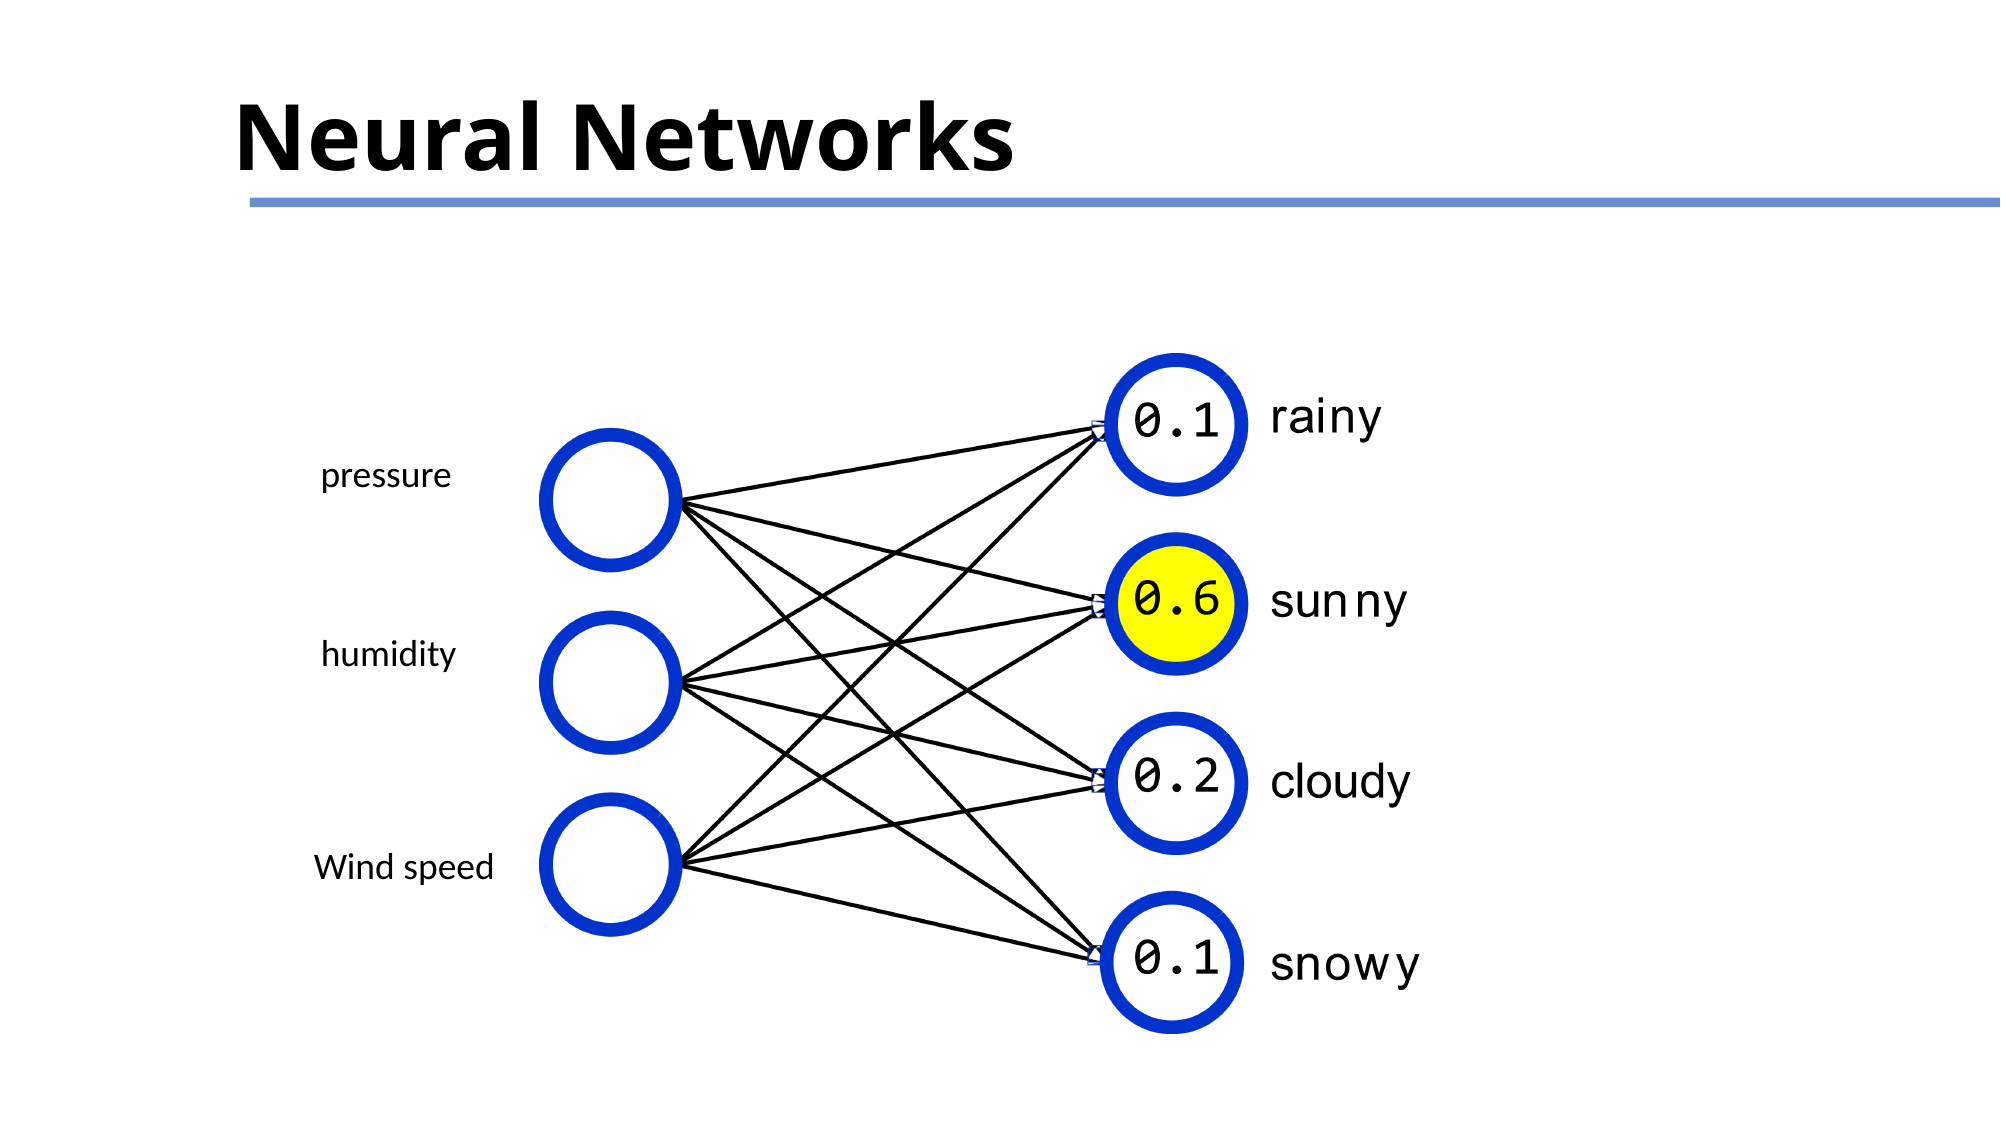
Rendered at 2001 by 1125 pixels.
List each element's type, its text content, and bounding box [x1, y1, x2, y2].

text_box pressure [305, 442, 468, 503]
title Neural Networks [217, 32, 1512, 250]
picture [539, 353, 1461, 1034]
text_box humidity [306, 621, 472, 682]
text_box Wind speed [299, 834, 511, 895]
